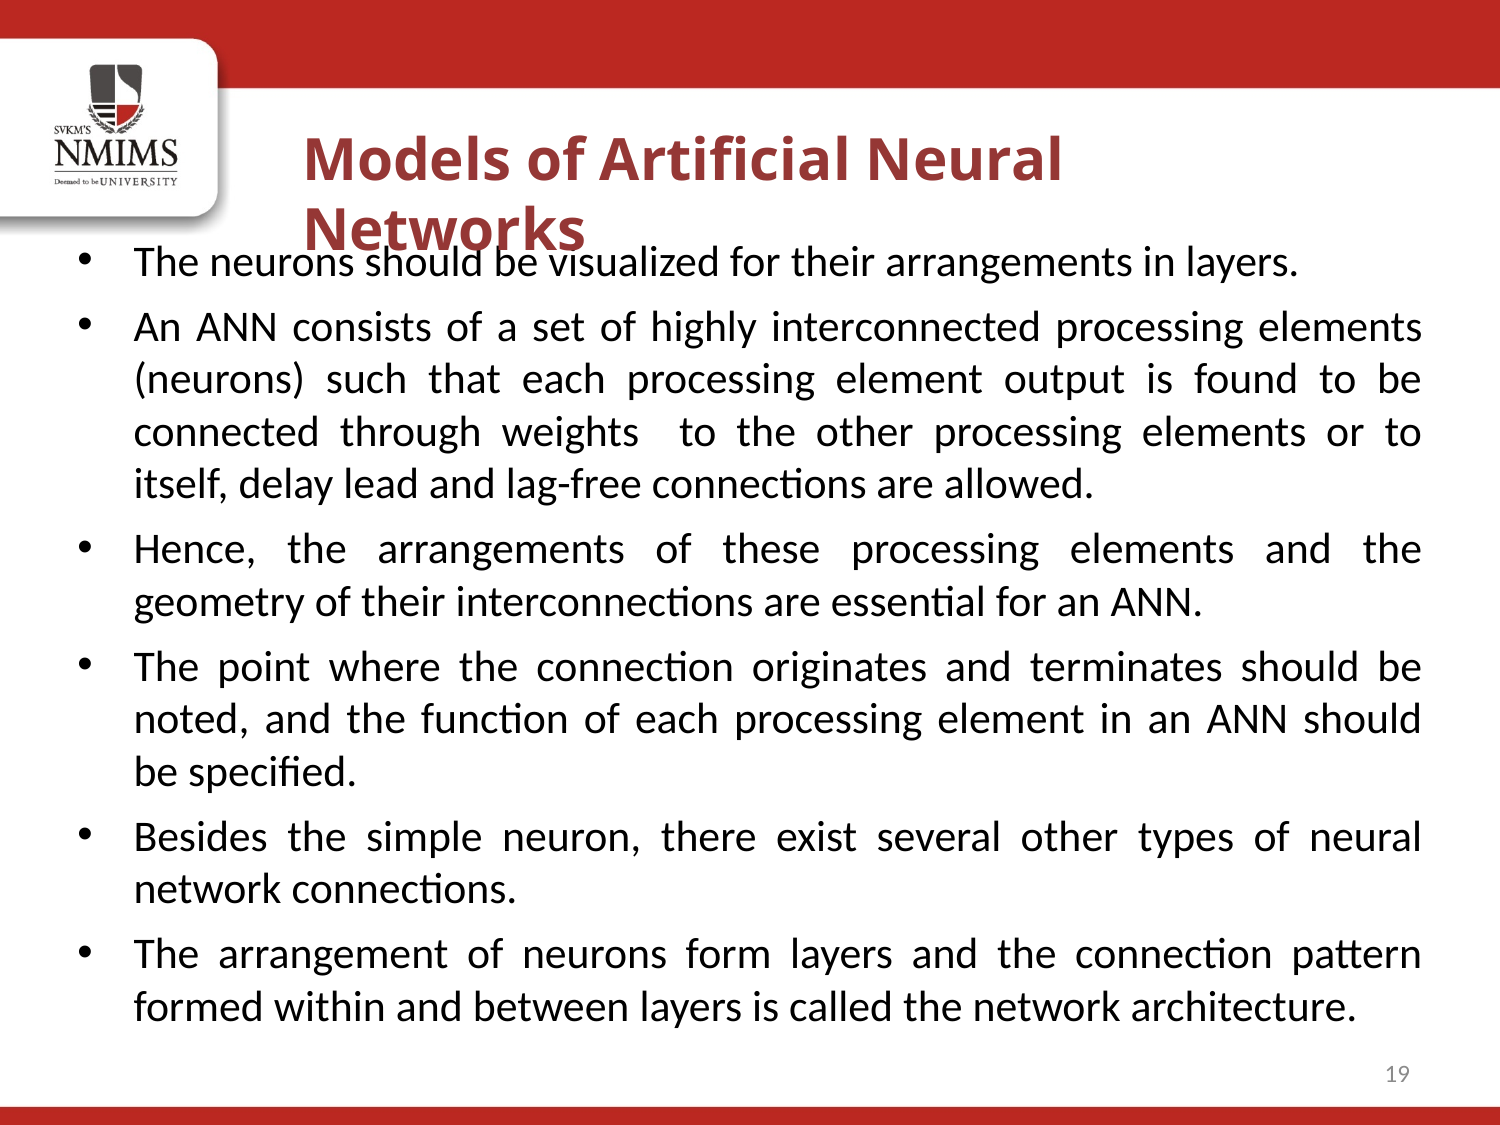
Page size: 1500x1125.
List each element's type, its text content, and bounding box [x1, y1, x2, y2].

slide_number 19 [1074, 1042, 1425, 1103]
text_box Models of Artificial Neural Networks [287, 114, 1350, 270]
text_box The neurons should be visualized for their arrangements in layers. An ANN consists of a set of highly inter­connected processing elements (neurons) such that each processing element output is found to be connected through weights to the other processing elements or to itself, delay lead and lag-free connections are allowed. Hence, the arrangements of these processing elements and the geometry of their interconnections are essential for an ANN. The point where the connection originates and terminates should be noted, and the function of each processing element in an ANN should be specified. Besides the simple neuron, there exist several other types of neural network connections. The arrangement of neurons form layers and the connection pattern formed within and between layers is called the network architecture. [62, 224, 1438, 1038]
picture [0, 0, 1500, 1125]
